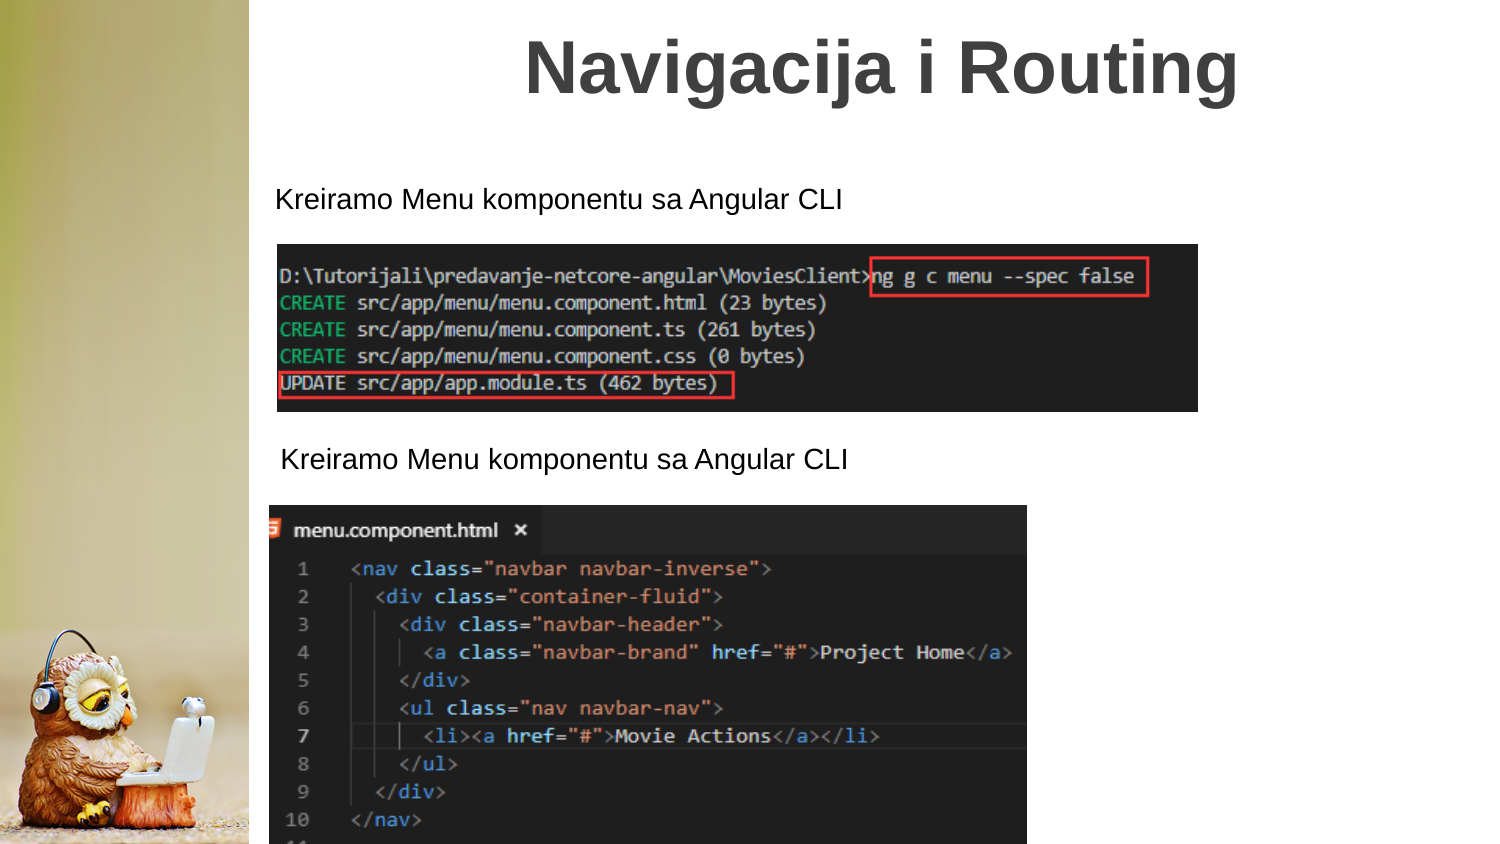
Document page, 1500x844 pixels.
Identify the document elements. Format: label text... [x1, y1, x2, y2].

text_box Kreiramo Menu komponentu sa Angular CLI [265, 433, 1447, 483]
picture [0, 0, 1500, 844]
text_box Kreiramo Menu komponentu sa Angular CLI [259, 172, 1442, 223]
title Navigacija i Routing [265, 0, 1500, 127]
